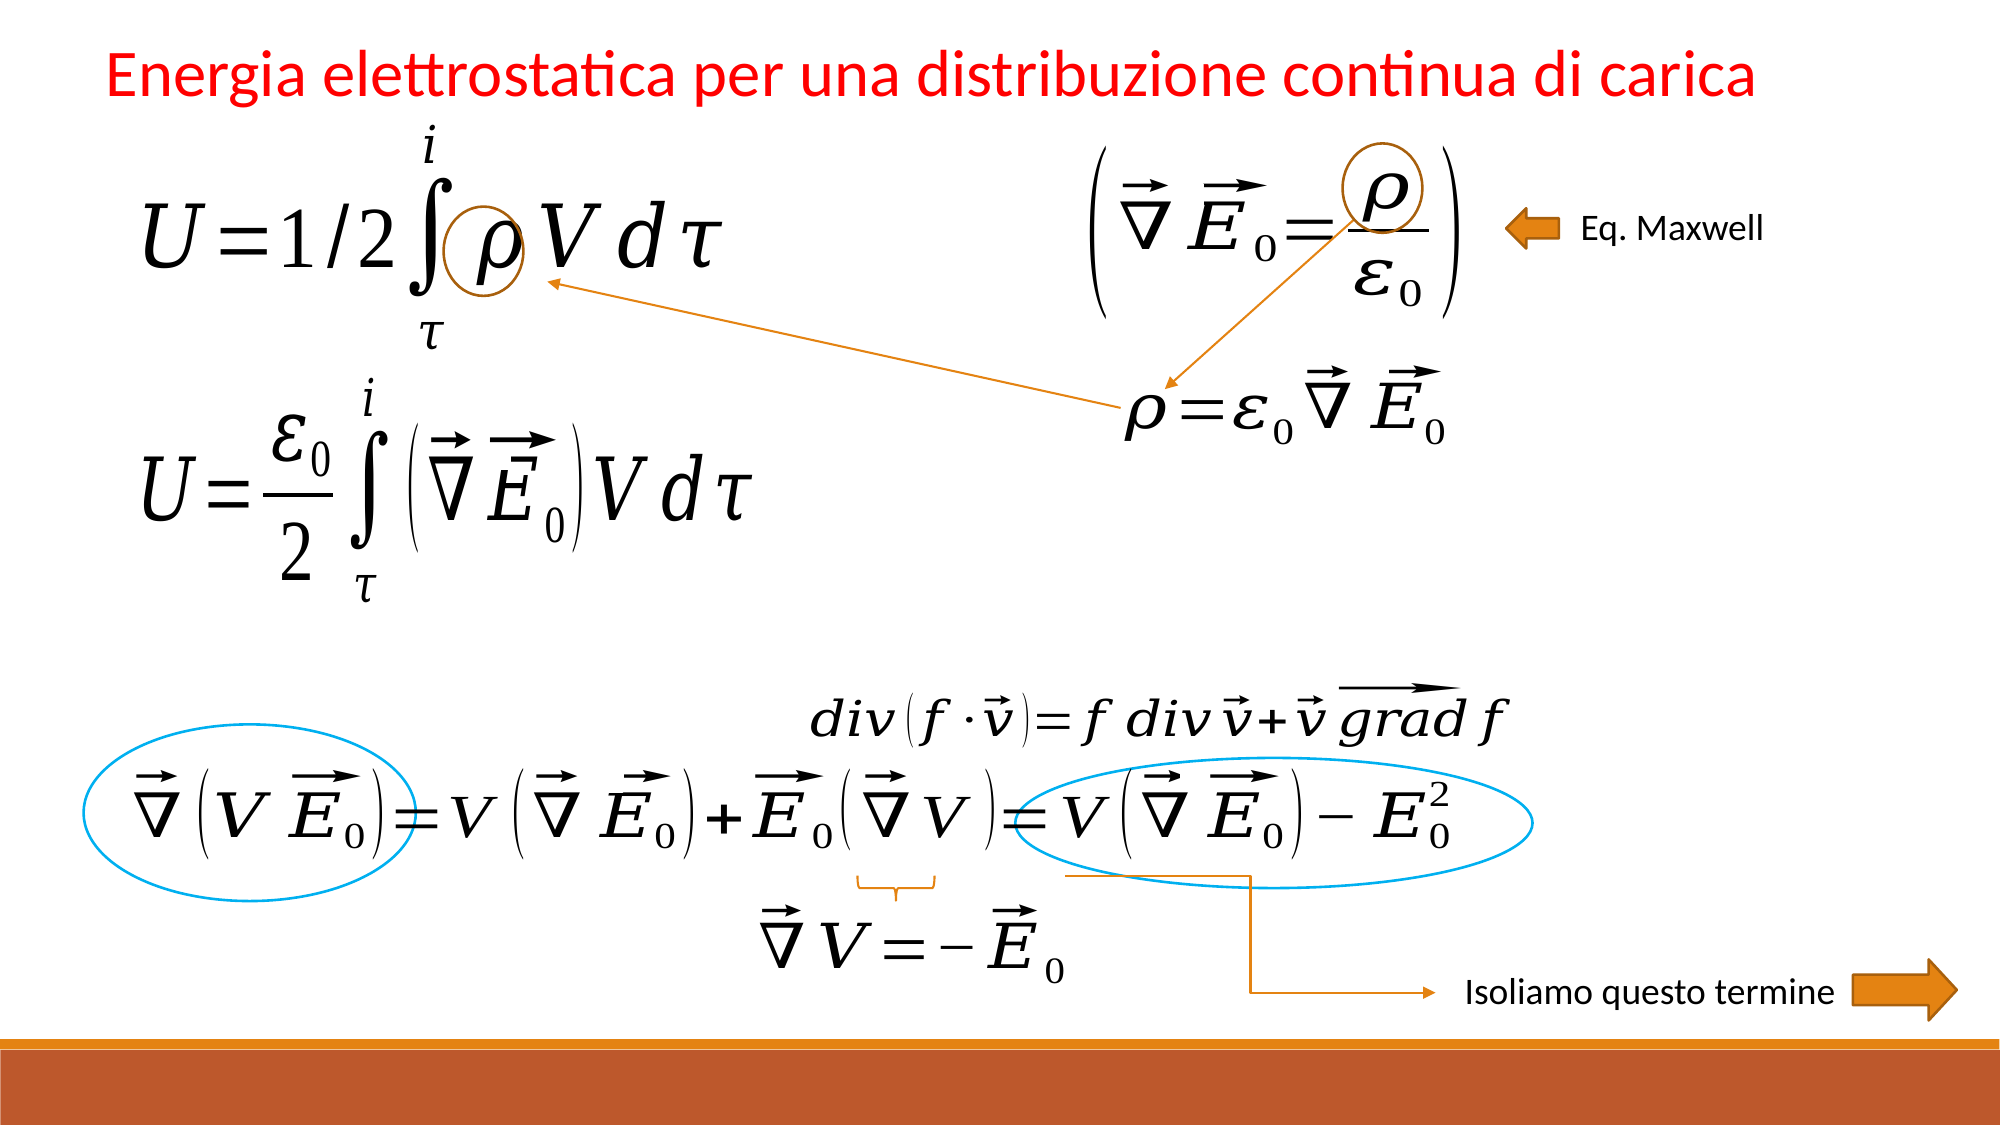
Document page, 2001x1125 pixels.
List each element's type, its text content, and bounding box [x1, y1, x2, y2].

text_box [136, 367, 759, 615]
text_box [131, 757, 1454, 864]
text_box Eq. Maxwell [1565, 195, 1780, 256]
text_box [1505, 207, 1561, 250]
text_box [82, 723, 377, 903]
text_box [1851, 958, 1958, 1022]
text_box [442, 205, 525, 298]
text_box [1064, 875, 1436, 994]
text_box Isoliamo questo termine [1449, 959, 1851, 1020]
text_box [1164, 219, 1355, 390]
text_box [546, 281, 1122, 409]
text_box Energia elettrostatica per una distribuzione continua di carica [90, 22, 1992, 197]
text_box [1460, 777, 1534, 870]
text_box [1120, 360, 1449, 454]
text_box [1083, 142, 1465, 326]
text_box [856, 875, 936, 902]
